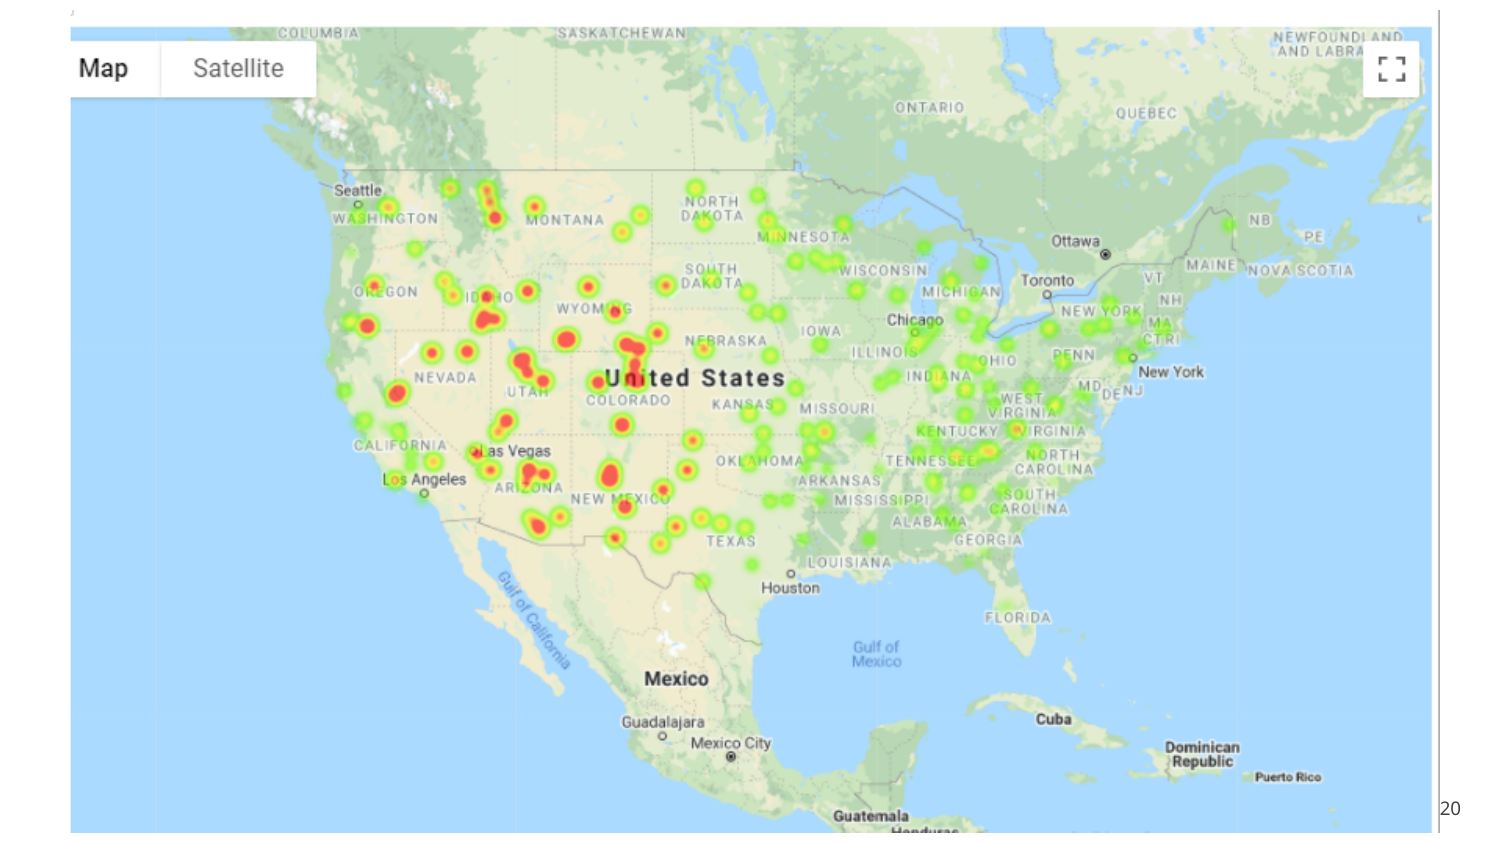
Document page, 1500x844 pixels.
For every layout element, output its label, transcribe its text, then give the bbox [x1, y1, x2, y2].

slide_number 20 [1434, 777, 1477, 842]
picture [60, 10, 1440, 834]
